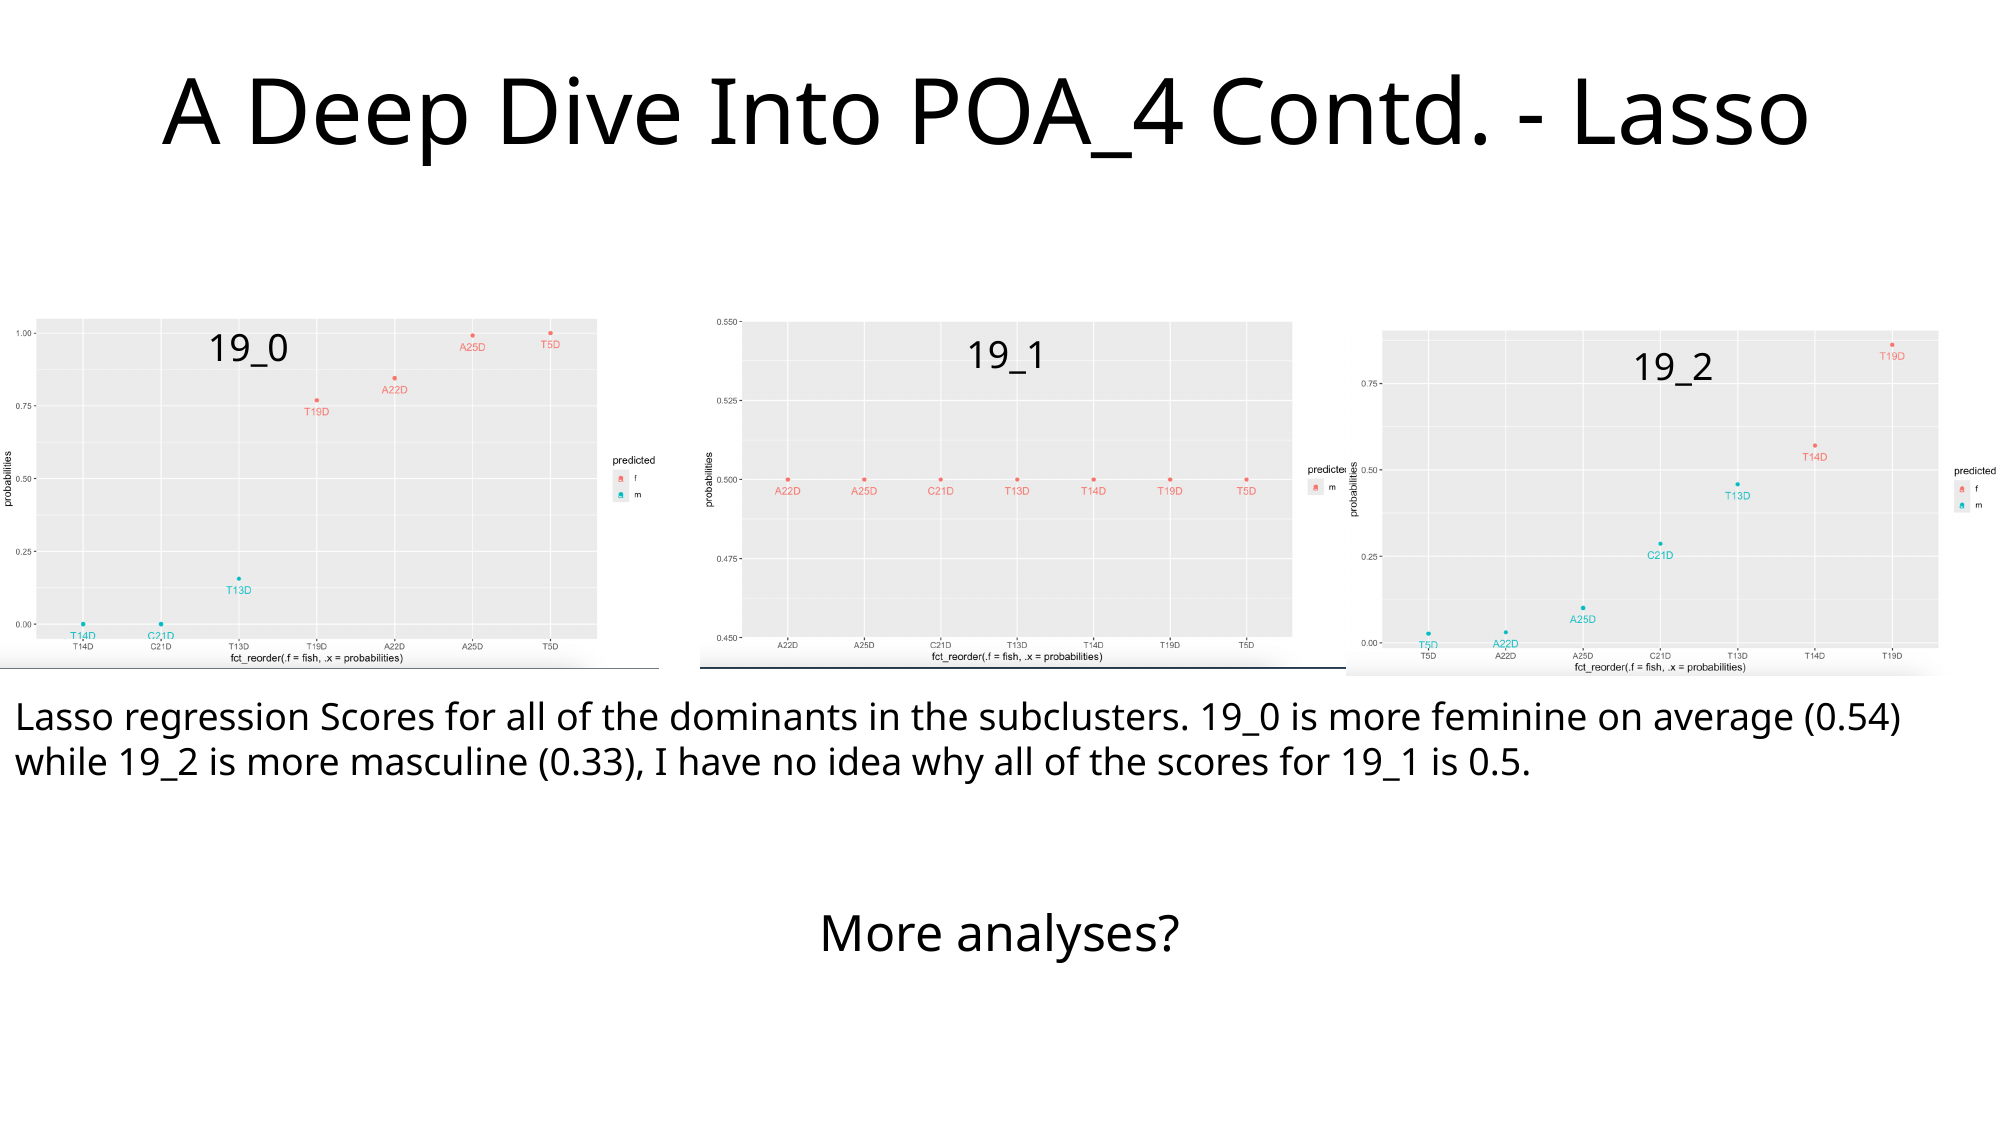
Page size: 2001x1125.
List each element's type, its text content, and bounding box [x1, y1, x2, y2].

picture [0, 315, 660, 669]
picture [700, 315, 2000, 677]
text_box Lasso regression Scores for all of the dominants in the subclusters. 19_0 is more feminine on average (0.54) while 19_2 is more masculine (0.33), I have no idea why all of the scores for 19_1 is 0.5. [0, 686, 2000, 791]
title A Deep Dive Into POA_4 Contd. - Lasso [0, 5, 2000, 224]
text_box More analyses? [805, 894, 1195, 970]
